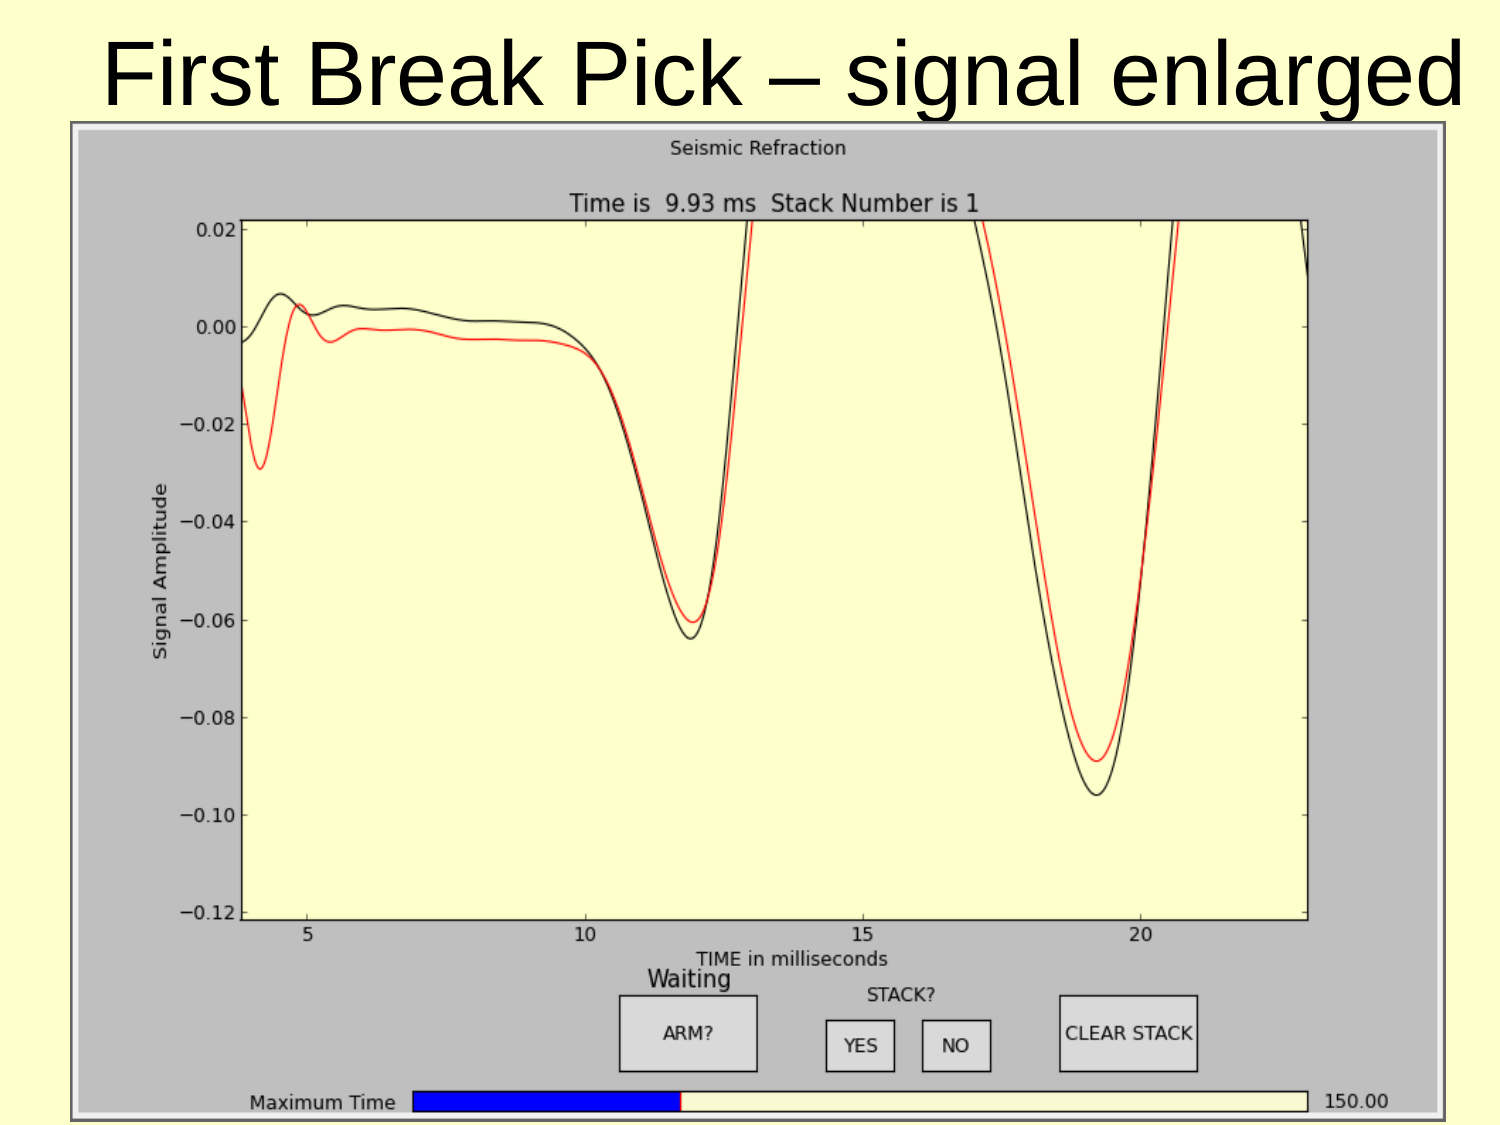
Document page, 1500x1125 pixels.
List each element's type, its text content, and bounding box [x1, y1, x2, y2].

title First Break Pick – signal enlarged [70, 0, 1500, 163]
picture [70, 121, 1447, 1123]
